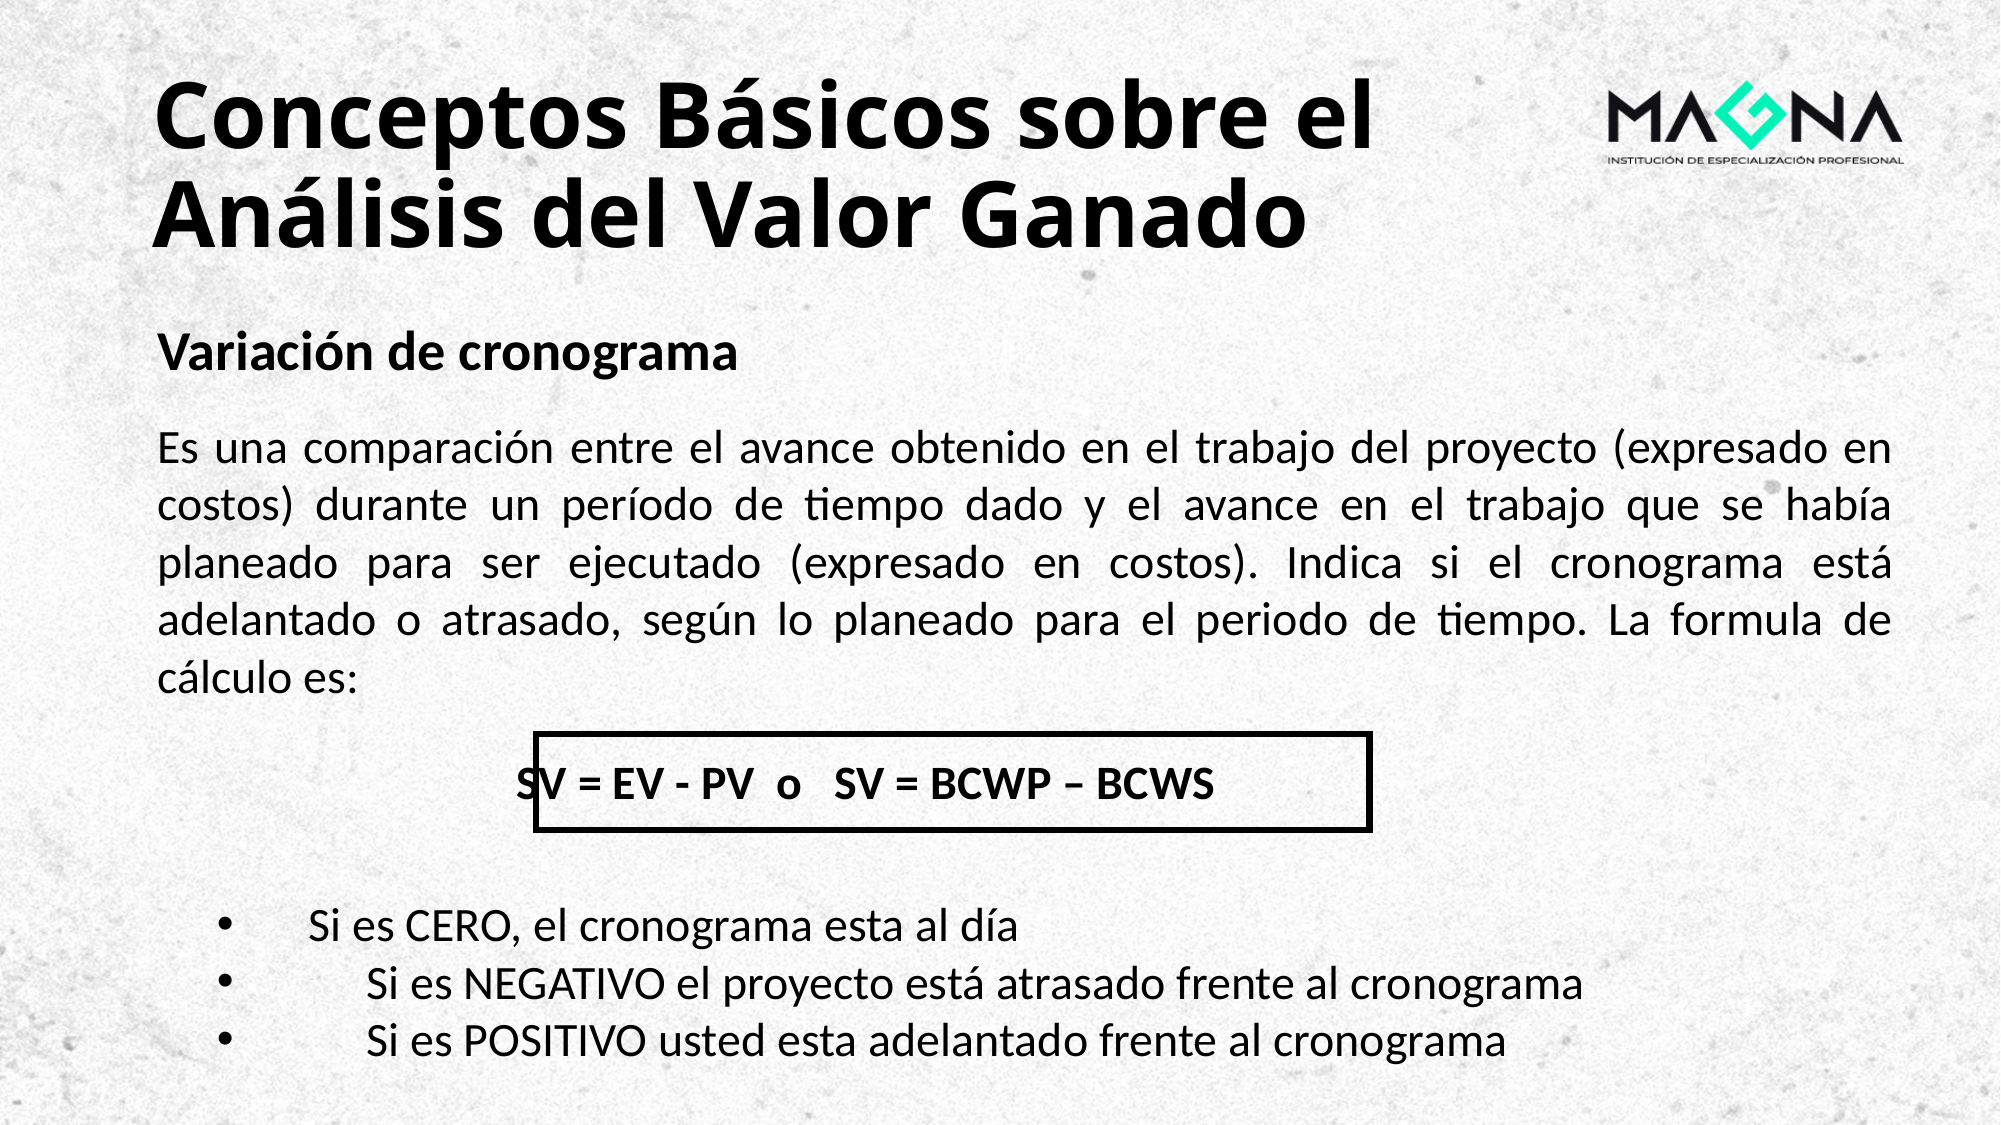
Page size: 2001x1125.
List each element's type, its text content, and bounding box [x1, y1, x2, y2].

text_box [535, 733, 1370, 831]
title Conceptos Básicos sobre el Análisis del Valor Ganado [137, 59, 1593, 260]
text_box Variación de cronograma Es una comparación entre el avance obtenido en el trabajo del proyecto (expresado en costos) durante un período de tiempo dado y el avance en el trabajo que se había planeado para ser ejecutado (expresado en costos). Indica si el cronograma está adelantado o atrasado, según lo planeado para el periodo de tiempo. La formula de cálculo es: SV = EV - PV o SV = BCWP – BCWS Si es CERO, el cronograma esta al día Si es NEGATIVO el proyecto está atrasado frente al cronograma Si es POSITIVO usted esta adelantado frente al cronograma [137, 260, 1917, 1066]
picture [0, 0, 2001, 1125]
